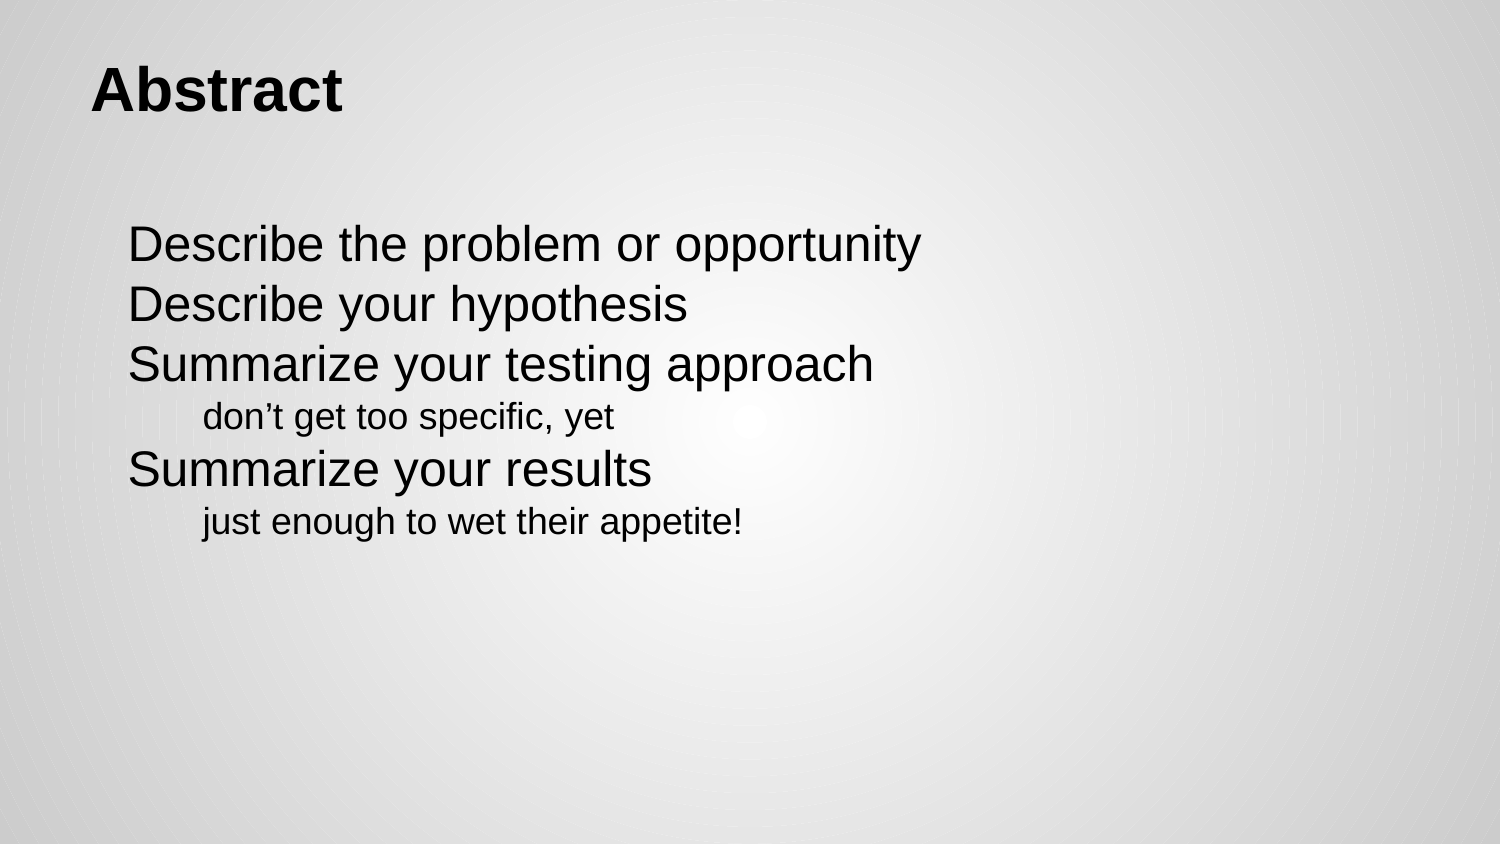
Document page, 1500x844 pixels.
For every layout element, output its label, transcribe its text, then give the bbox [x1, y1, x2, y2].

list Describe the problem or opportunity Describe your hypothesis Summarize your testing approach don’t get too specific, yet Summarize your results just enough to wet their appetite! [75, 196, 1425, 808]
title Abstract [75, 33, 1425, 175]
